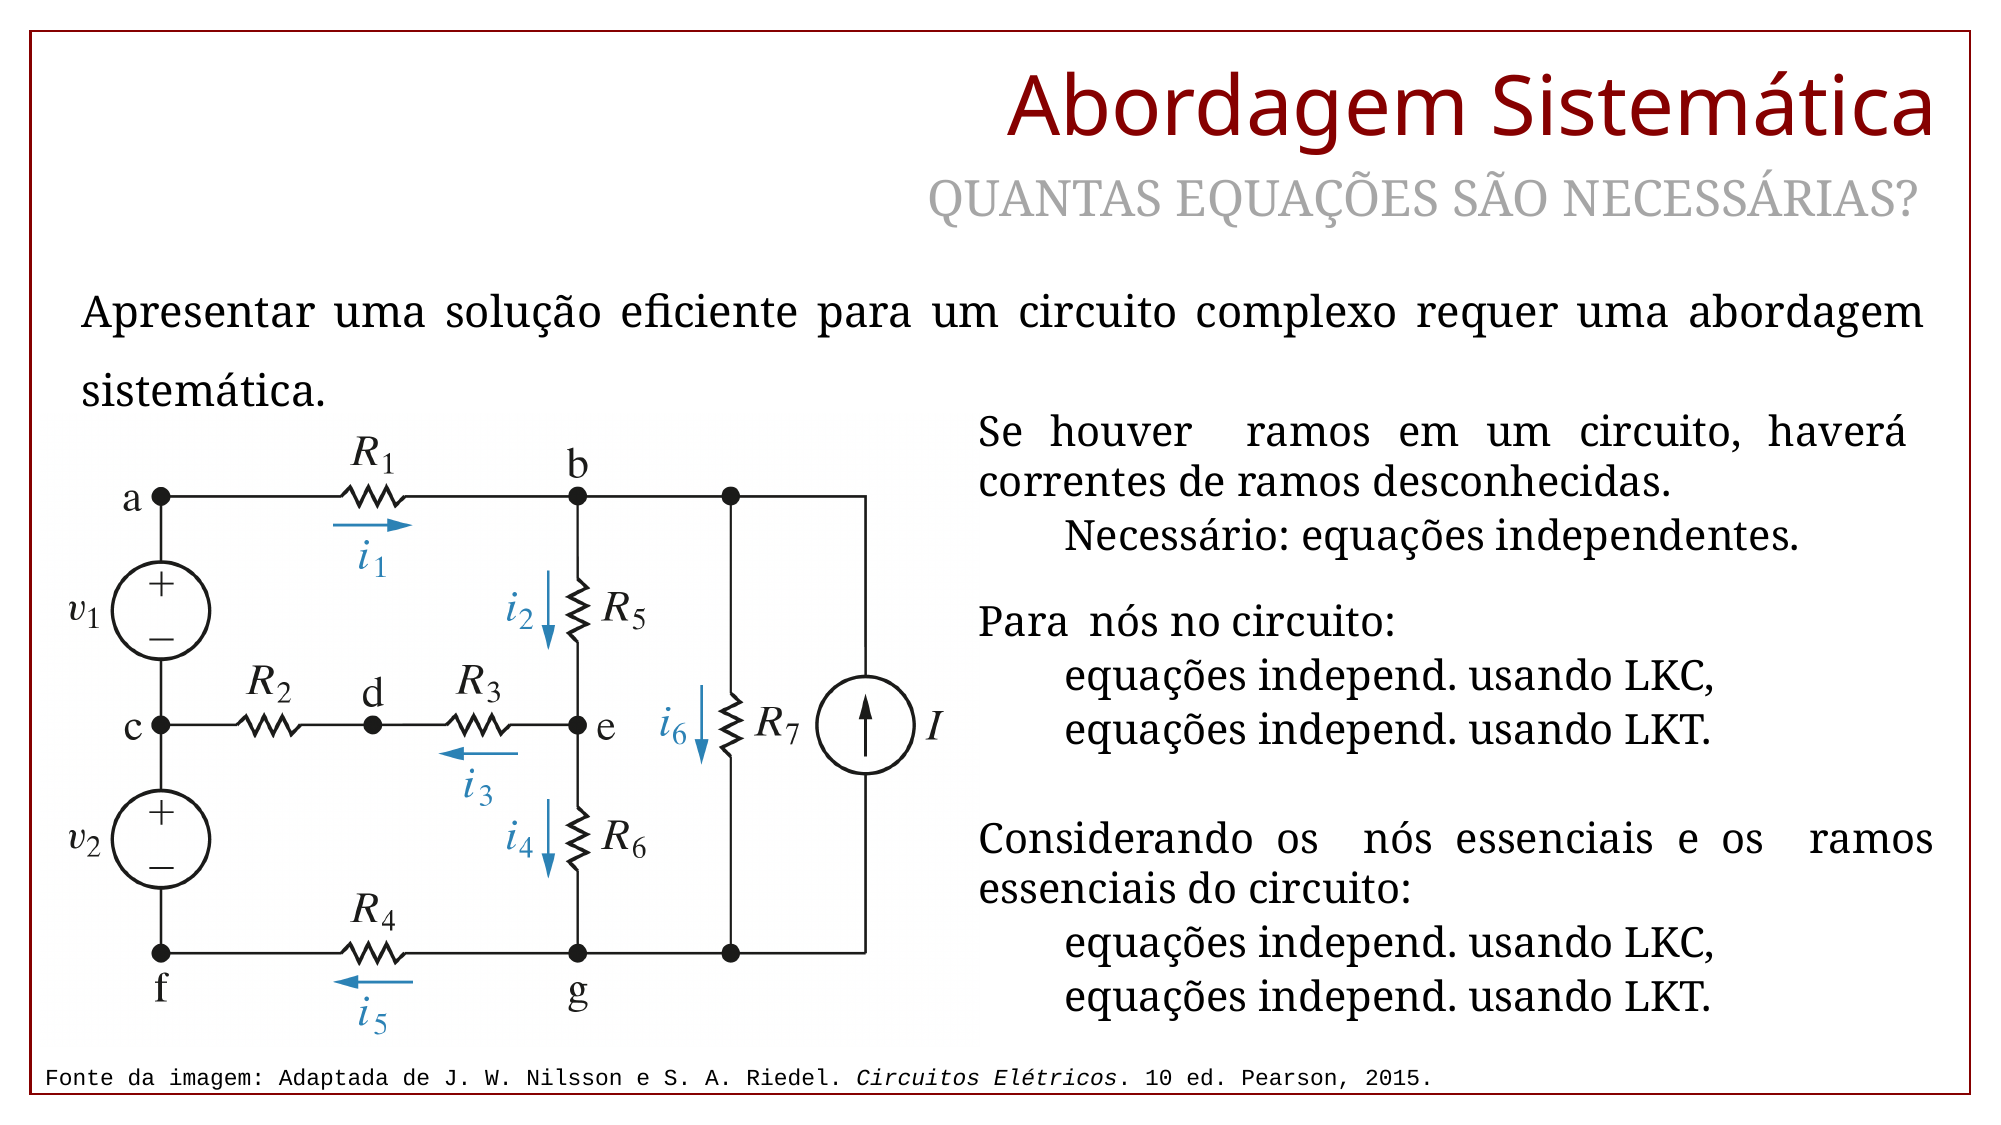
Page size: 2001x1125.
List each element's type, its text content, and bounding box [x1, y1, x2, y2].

picture [40, 413, 980, 1047]
text_box Fonte da imagem: Adaptada de J. W. Nilsson e S. A. Riedel. Circuitos Elétricos. 10 ed. Pearson, 2015. [30, 1054, 1920, 1097]
text_box [29, 30, 1971, 1095]
text_box Abordagem Sistemática [449, 65, 1950, 159]
text_box Apresentar uma solução eficiente para um circuito complexo requer uma abordagem sistemática. [67, 250, 1941, 423]
text_box QUANTAS EQUAÇÕES SÃO NECESSÁRIAS? [912, 158, 1935, 234]
